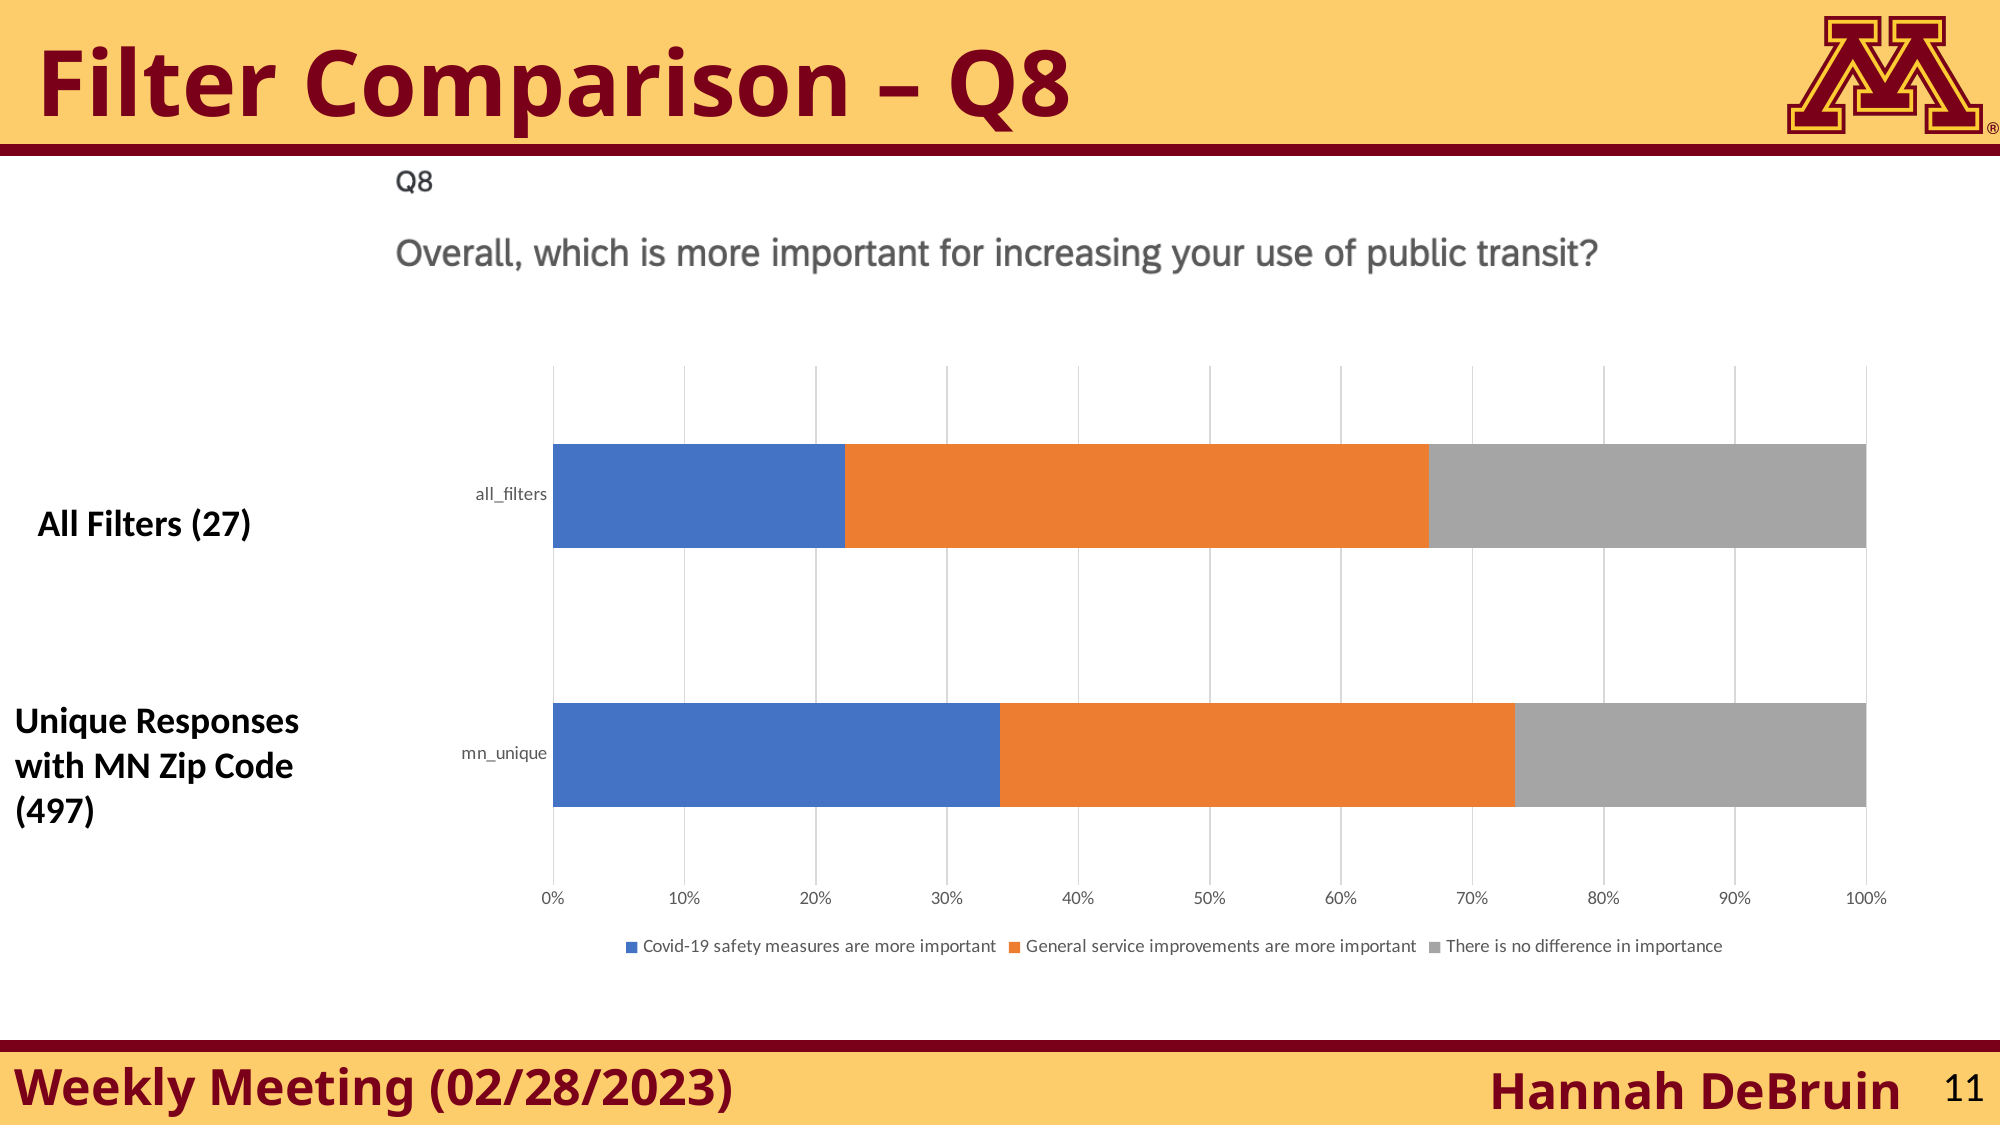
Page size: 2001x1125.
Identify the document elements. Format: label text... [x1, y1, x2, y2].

text_box [0, 0, 2000, 144]
picture [1786, 14, 2000, 136]
text_box All Filters (27) [22, 491, 276, 551]
picture [385, 161, 1615, 287]
text_box Filter Comparison – Q8 [21, 29, 1749, 144]
slide_number 11 [1550, 1052, 2000, 1125]
text_box Unique Responses with MN Zip Code (497) [0, 688, 319, 839]
text_box [0, 1052, 1550, 1125]
text_box Weekly Meeting (02/28/2023) [0, 1053, 1000, 1125]
text_box Hannah DeBruin [1249, 1053, 1550, 1125]
chart [431, 354, 1918, 963]
